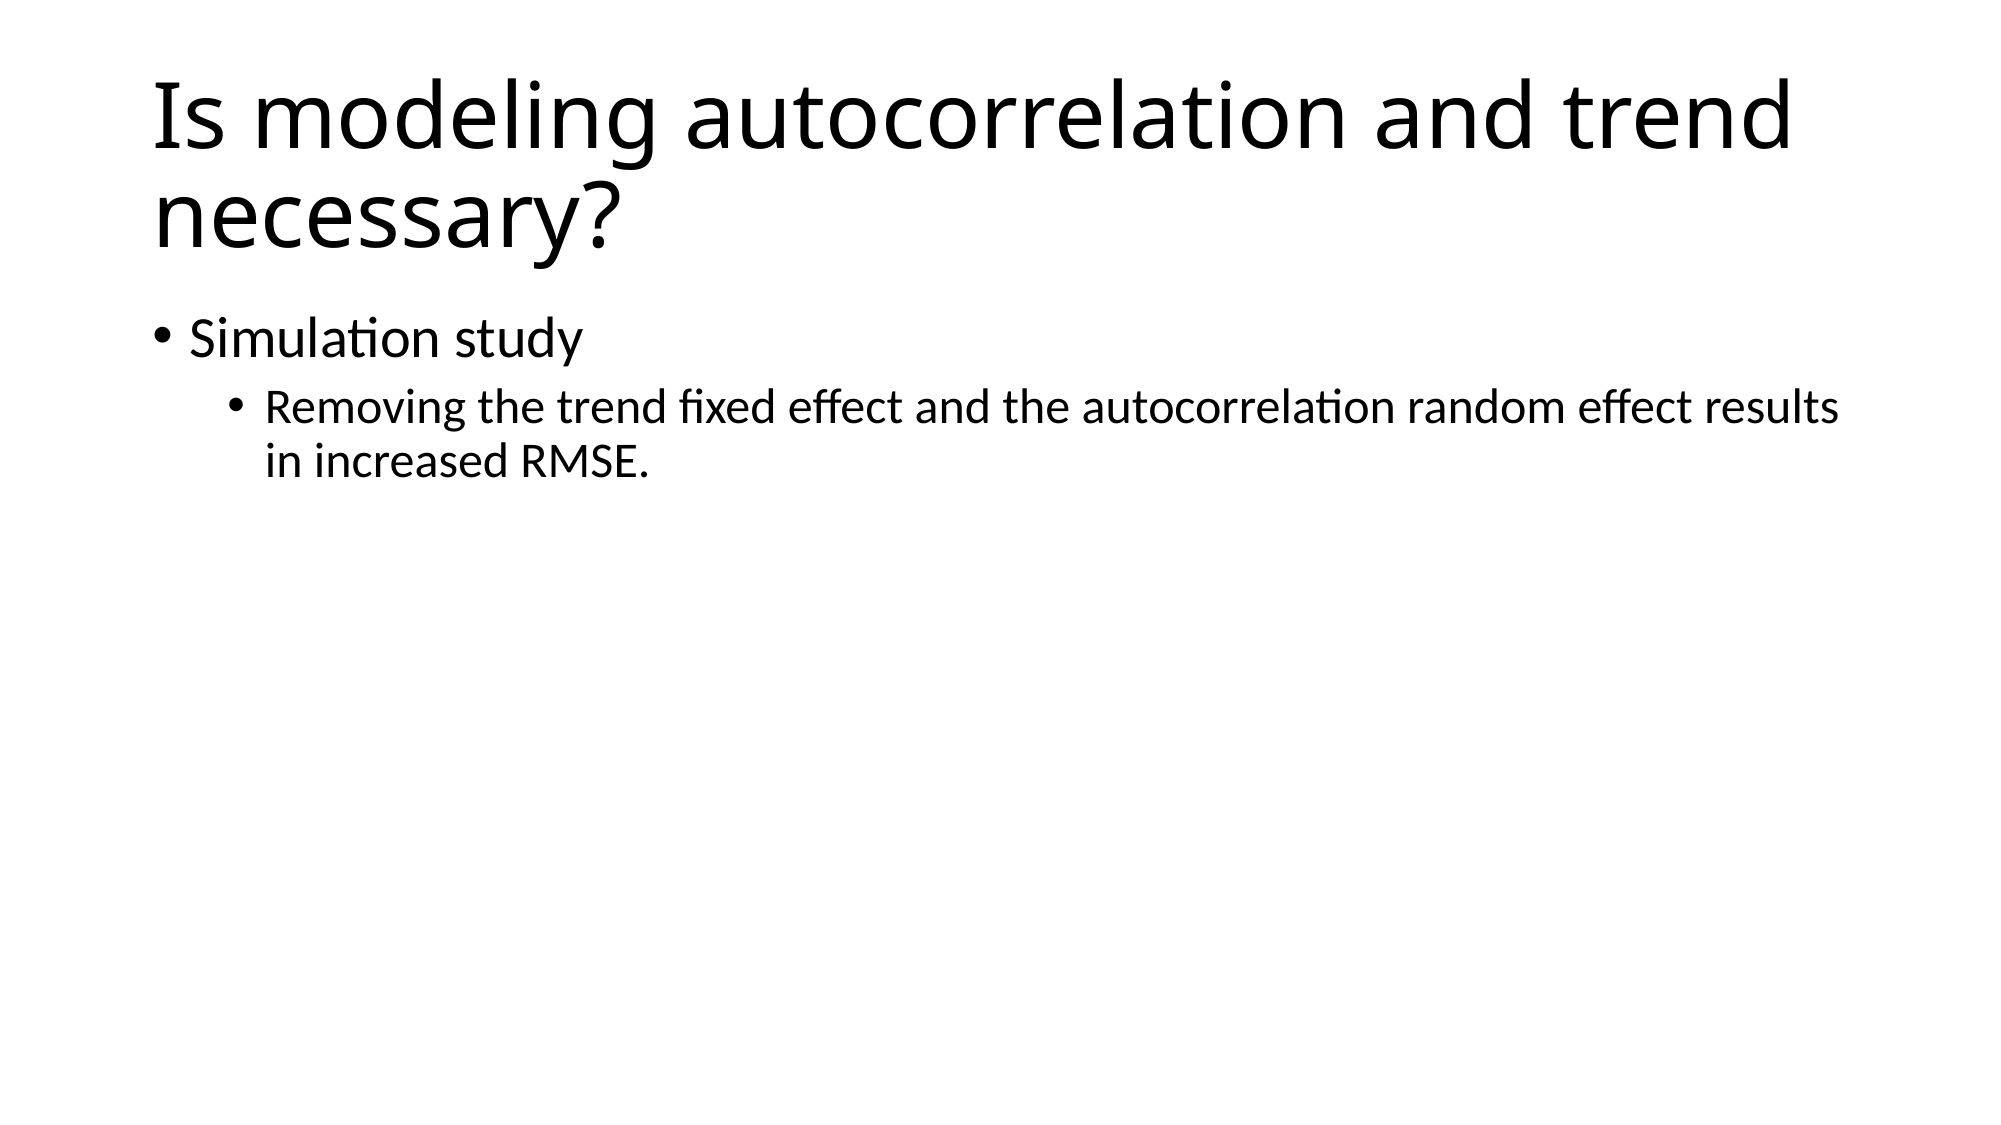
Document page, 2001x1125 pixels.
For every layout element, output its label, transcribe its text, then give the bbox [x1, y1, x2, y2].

list Simulation study Removing the trend fixed effect and the autocorrelation random effect results in increased RMSE. [137, 299, 1863, 1014]
title Is modeling autocorrelation and trend necessary? [137, 59, 1863, 278]
